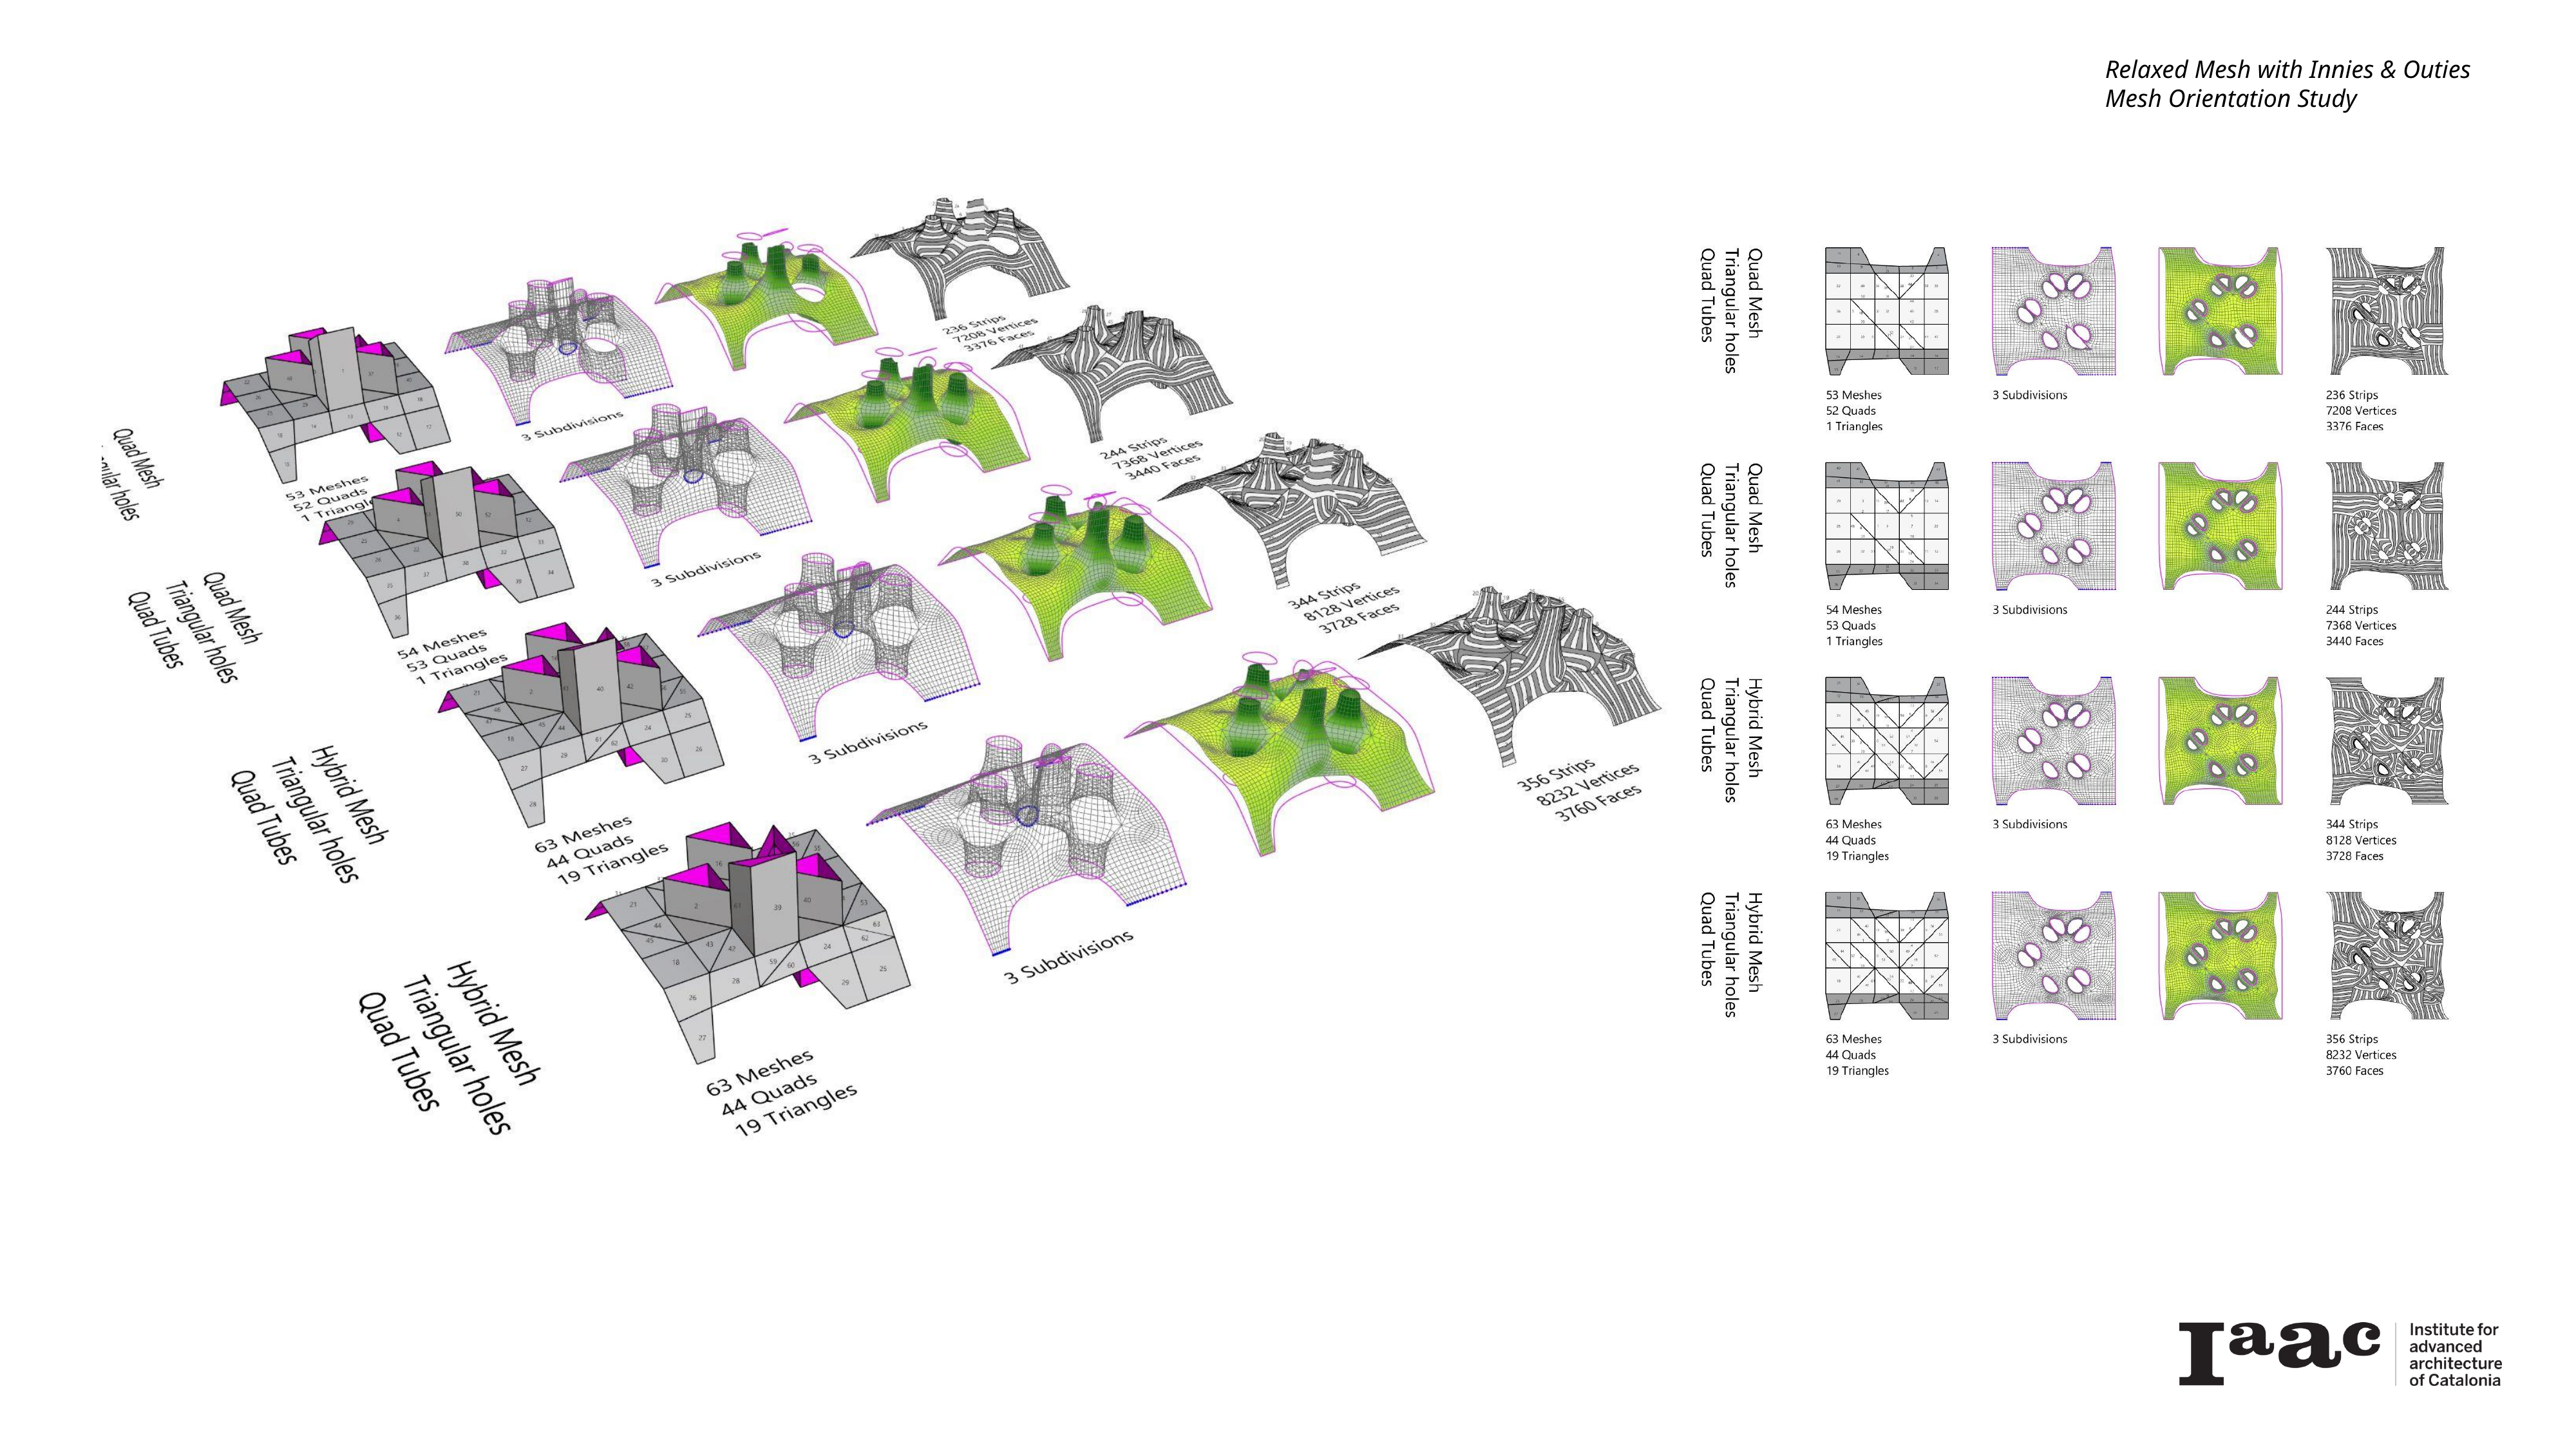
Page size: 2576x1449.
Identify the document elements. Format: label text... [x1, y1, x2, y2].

picture [102, 157, 2512, 1360]
text_box Relaxed Mesh with Innies & Outies Mesh Orientation Study [2095, 44, 2512, 122]
picture [2179, 1322, 2502, 1386]
